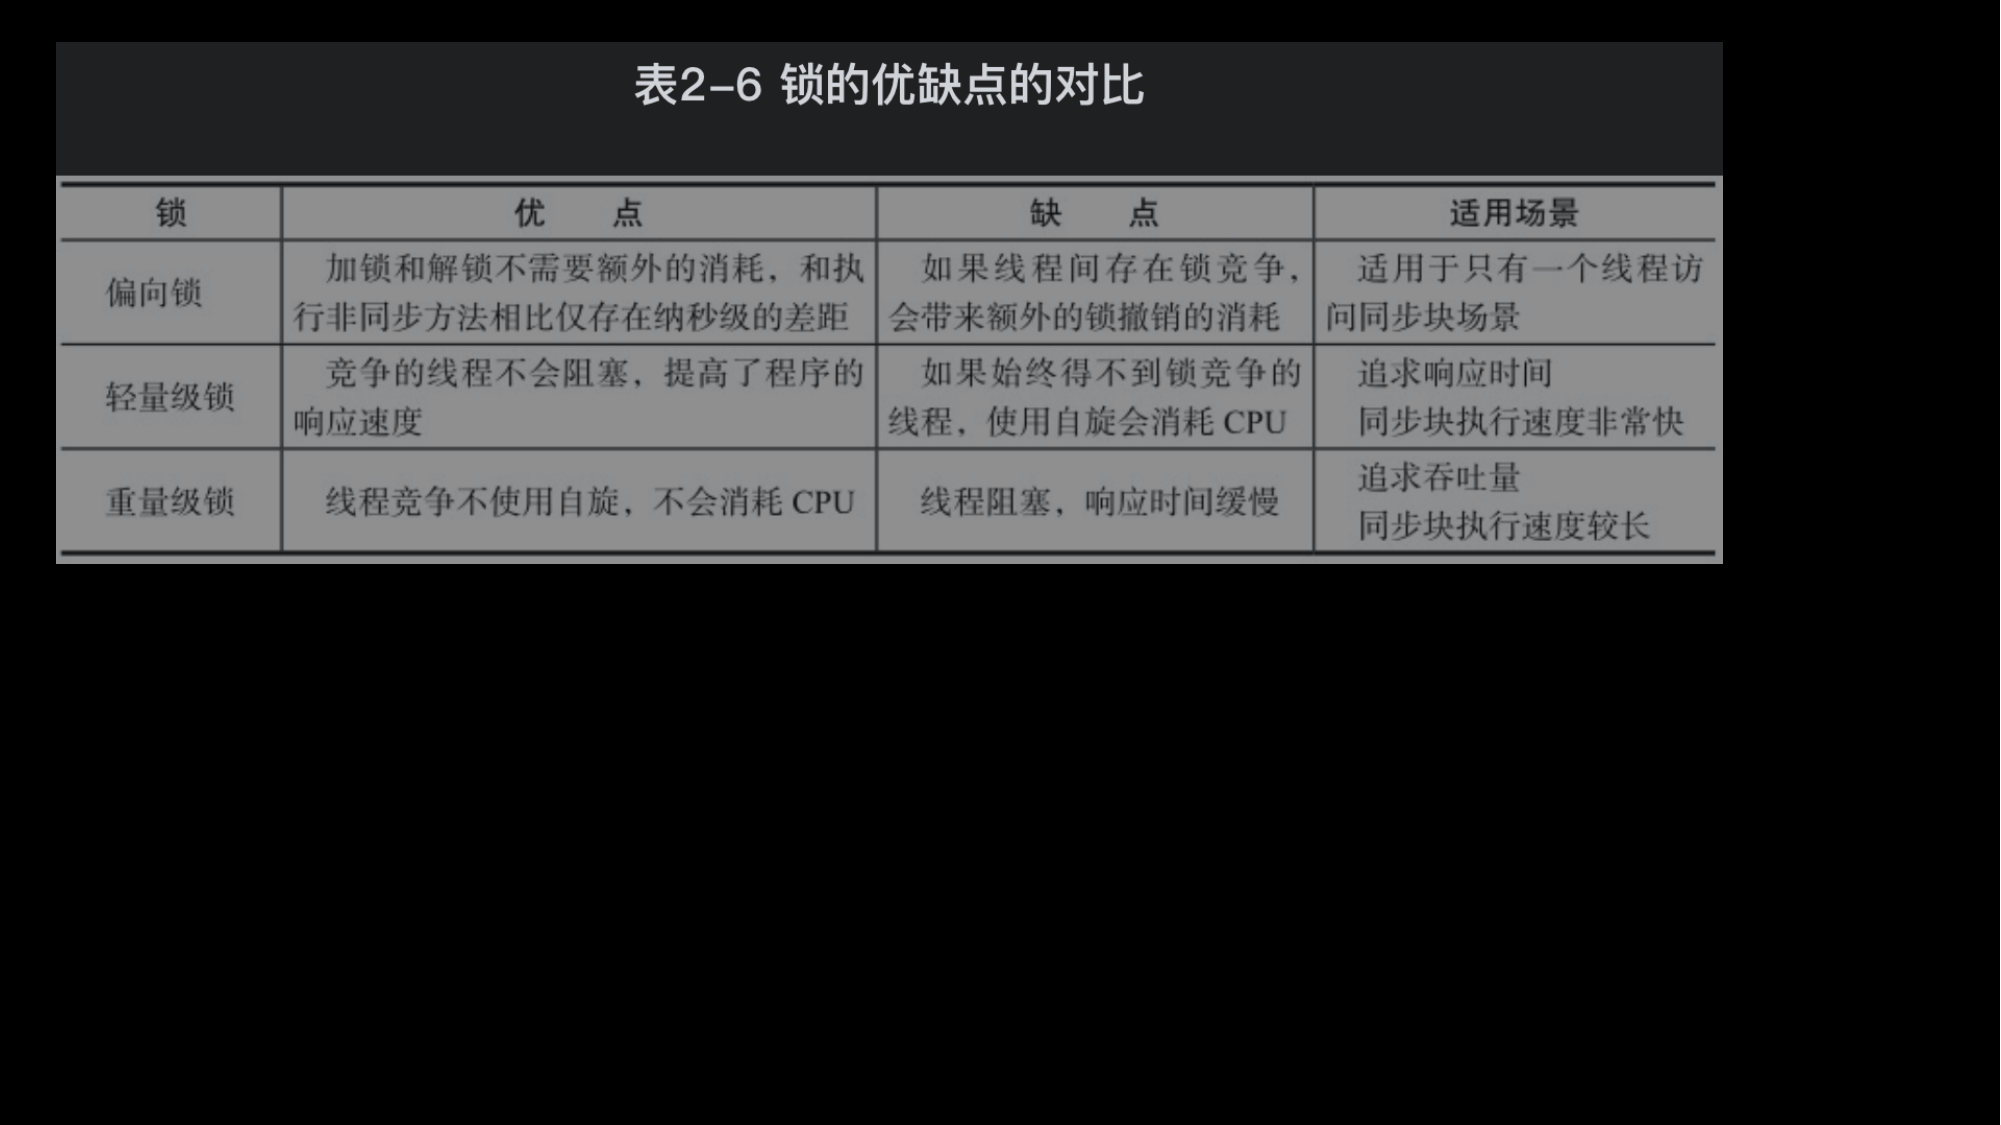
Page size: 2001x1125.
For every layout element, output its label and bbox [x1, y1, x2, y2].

picture [56, 42, 1723, 564]
